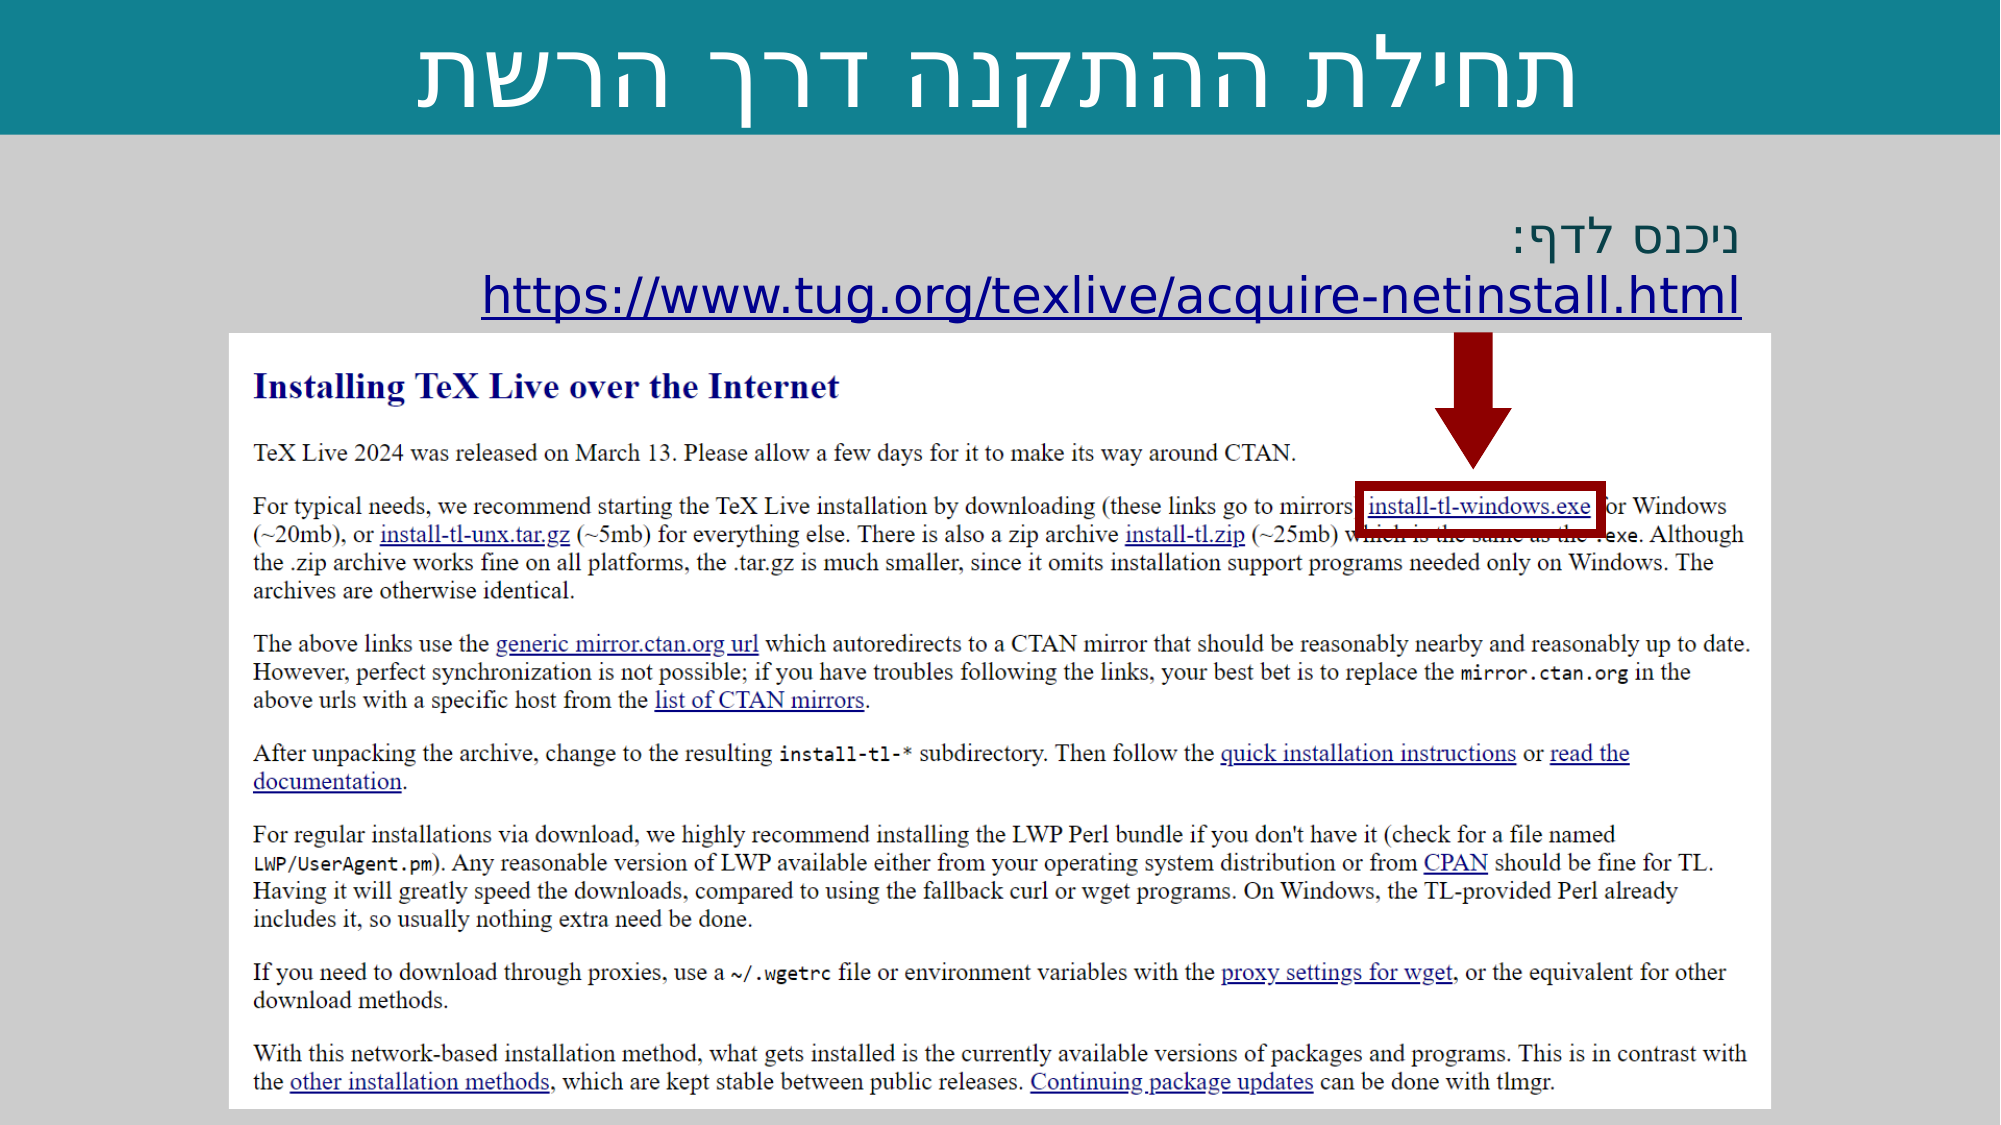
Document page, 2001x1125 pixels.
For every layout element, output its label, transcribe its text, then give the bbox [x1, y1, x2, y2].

text_box ניכנס לדף: https://www.tug.org/texlive/acquire-netinstall.html ונוריד ממנו את הקובץ "install-tl-windows.exe" (ראו צילום מסך). [243, 136, 1757, 332]
text_box תחילת ההתקנה דרך הרשת [0, 0, 2000, 135]
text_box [228, 332, 1772, 1109]
